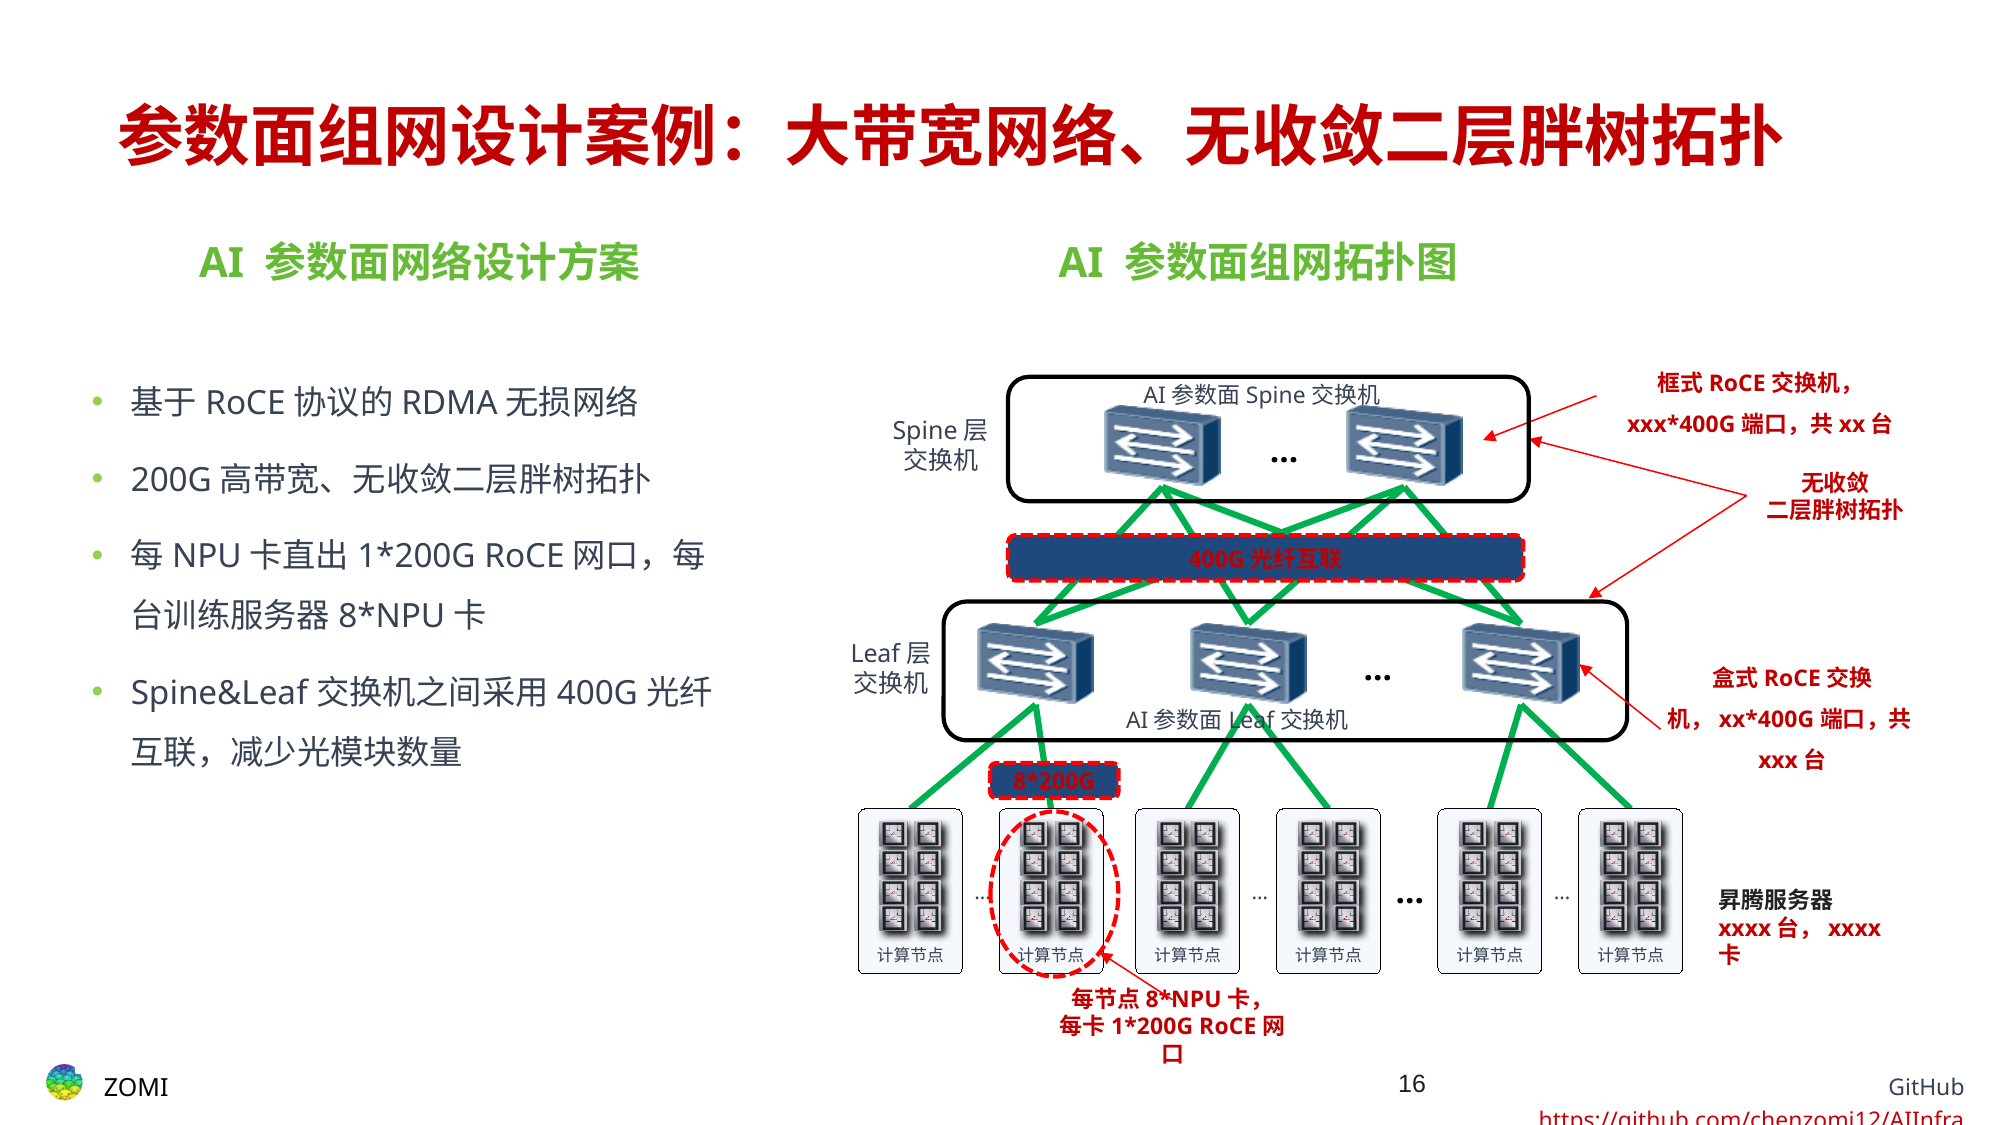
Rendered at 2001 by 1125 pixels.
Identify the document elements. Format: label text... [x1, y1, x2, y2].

text_box [1005, 374, 1531, 504]
text_box 400G光纤互联 [1005, 533, 1029, 583]
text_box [1482, 395, 1597, 441]
text_box AI 参数面网络设计方案 [148, 220, 691, 301]
title 参数面组网设计案例：大带宽网络、无收敛二层胖树拓扑 [102, 85, 1901, 183]
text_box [1099, 952, 1173, 1001]
text_box 无收敛 二层胖树拓扑 [1751, 460, 1925, 531]
text_box 昇腾服务器 xxxx台，xxxx卡 [1703, 878, 1925, 976]
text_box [1588, 495, 1747, 599]
text_box AI 参数面组网拓扑图 [930, 220, 1586, 301]
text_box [1247, 704, 1329, 807]
text_box 8*200G [1056, 760, 1121, 801]
picture [47, 1065, 82, 1100]
text_box … [1395, 870, 1425, 911]
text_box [1579, 663, 1661, 730]
picture [977, 623, 1095, 705]
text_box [1520, 704, 1631, 807]
text_box [1056, 632, 1184, 743]
text_box [1527, 599, 1630, 662]
text_box Spine层 交换机 [860, 409, 1022, 480]
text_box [1187, 711, 1242, 807]
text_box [1528, 438, 1747, 496]
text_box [910, 704, 1034, 807]
picture [1462, 623, 1580, 705]
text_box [1489, 704, 1519, 807]
text_box 基于RoCE协议的RDMA无损网络 200G高带宽、无收敛二层胖树拓扑 每NPU卡直出1*200G RoCE网口，每台训练服务器8*NPU卡 Spine&Leaf交换机之间采用400G光纤互联，减少光模块数量 [75, 336, 736, 1074]
text_box 盒式RoCE交换机，xx*400G端口，共xxx台 [1660, 678, 1925, 780]
picture [1189, 624, 1307, 705]
text_box [1311, 632, 1484, 743]
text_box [1162, 486, 1522, 624]
text_box [941, 599, 1029, 703]
text_box Leaf层 交换机 [828, 631, 954, 703]
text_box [1437, 808, 1683, 975]
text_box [1035, 486, 1156, 624]
picture [1103, 405, 1221, 488]
text_box 每节点8*NPU卡， 每卡1*200G RoCE网口 [997, 997, 1348, 1054]
text_box 框式RoCE交换机， xxx*400G端口，共xx台 [1596, 373, 1925, 418]
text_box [858, 808, 1104, 975]
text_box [1135, 808, 1381, 975]
picture [1345, 405, 1463, 486]
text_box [1035, 704, 1052, 807]
text_box [1108, 848, 1121, 943]
